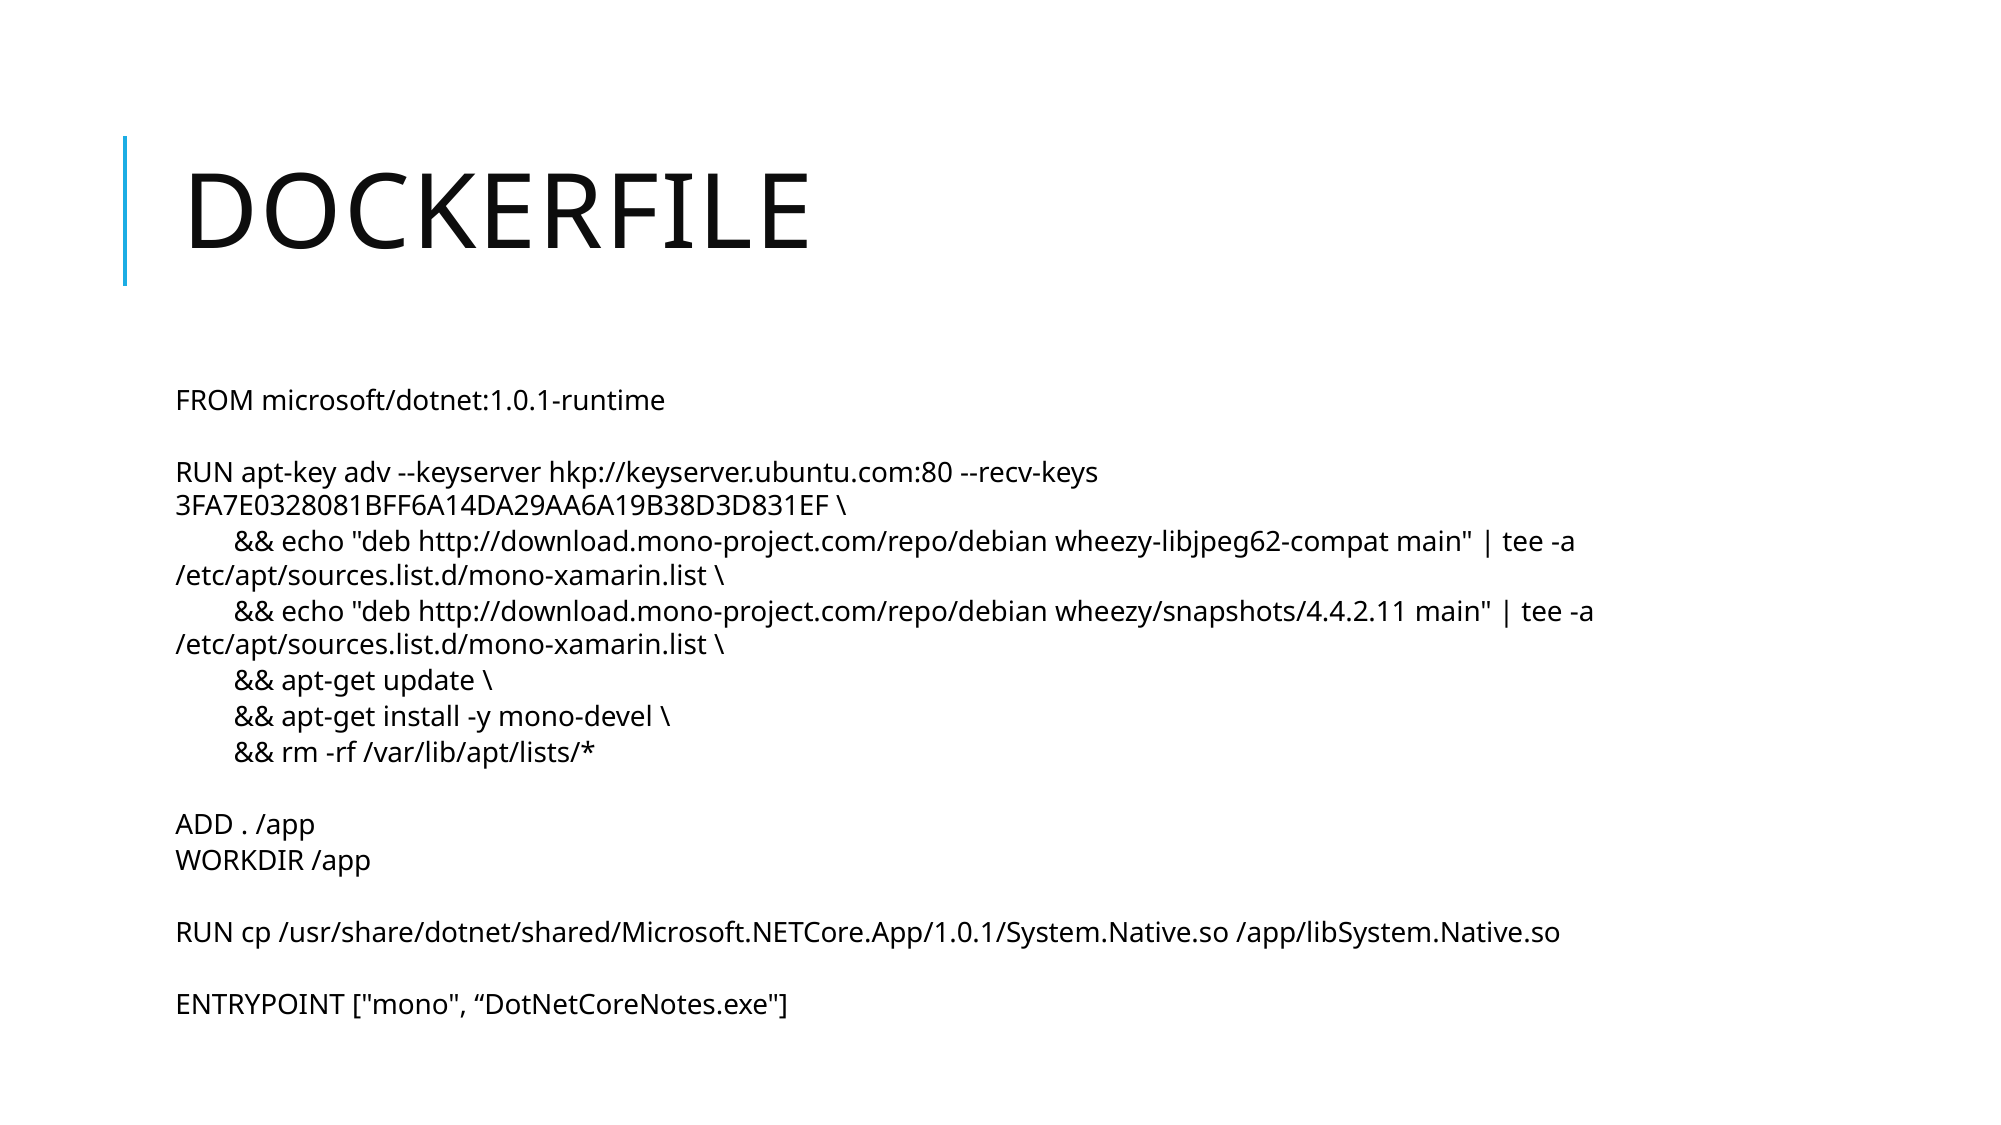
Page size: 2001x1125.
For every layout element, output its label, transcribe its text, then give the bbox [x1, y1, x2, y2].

list FROM microsoft/dotnet:1.0.1-runtime RUN apt-key adv --keyserver hkp://keyserver.ubuntu.com:80 --recv-keys 3FA7E0328081BFF6A14DA29AA6A19B38D3D831EF \ && echo "deb http://download.mono-project.com/repo/debian wheezy-libjpeg62-compat main" | tee -a /etc/apt/sources.list.d/mono-xamarin.list \ && echo "deb http://download.mono-project.com/repo/debian wheezy/snapshots/4.4.2.11 main" | tee -a /etc/apt/sources.list.d/mono-xamarin.list \ && apt-get update \ && apt-get install -y mono-devel \ && rm -rf /var/lib/apt/lists/* ADD . /app WORKDIR /app RUN cp /usr/share/dotnet/shared/Microsoft.NETCore.App/1.0.1/System.Native.so /app/libSystem.Native.so ENTRYPOINT ["mono", “DotNetCoreNotes.exe"] [168, 375, 1763, 1035]
title Dockerfile [168, 96, 1763, 342]
